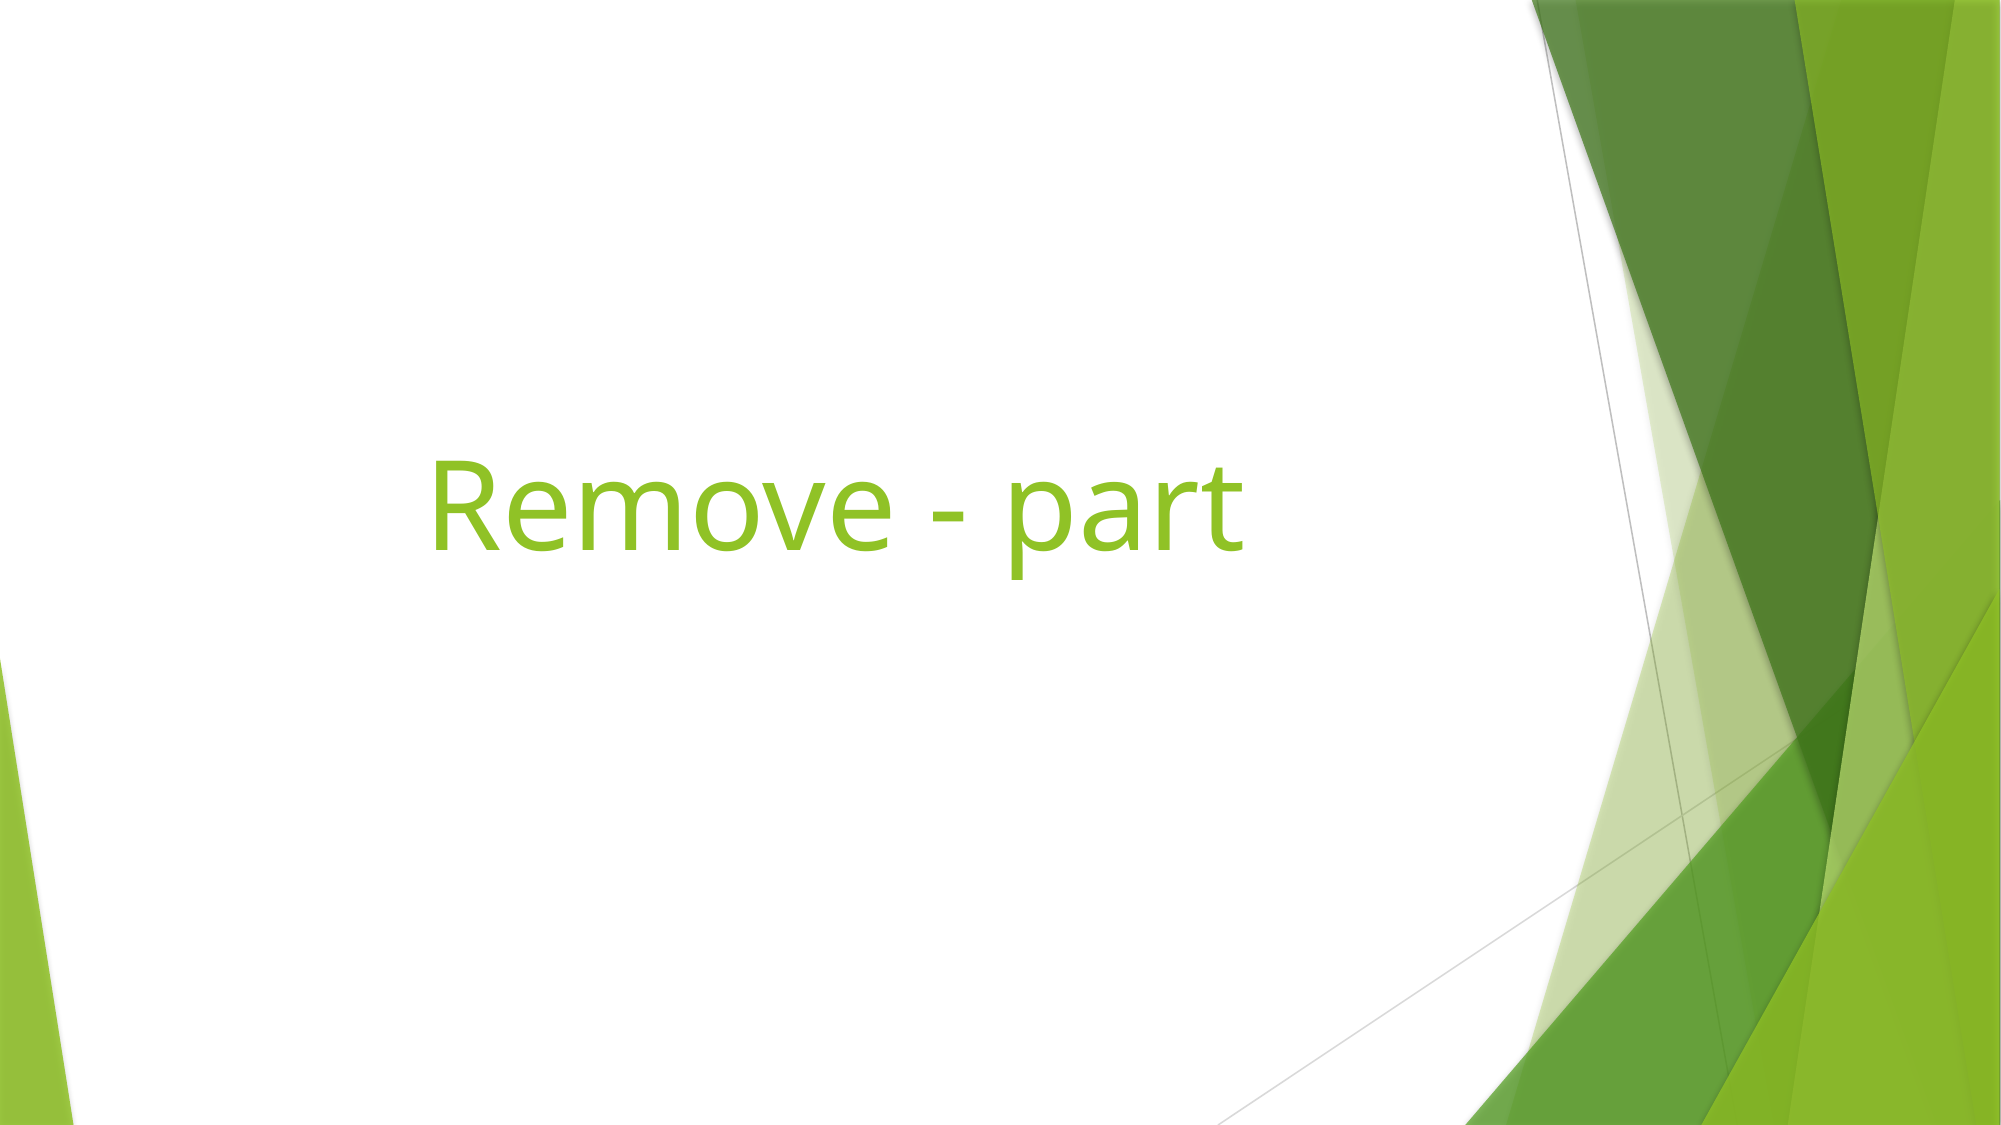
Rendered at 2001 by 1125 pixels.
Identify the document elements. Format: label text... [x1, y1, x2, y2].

title Remove - part [146, 417, 1557, 635]
